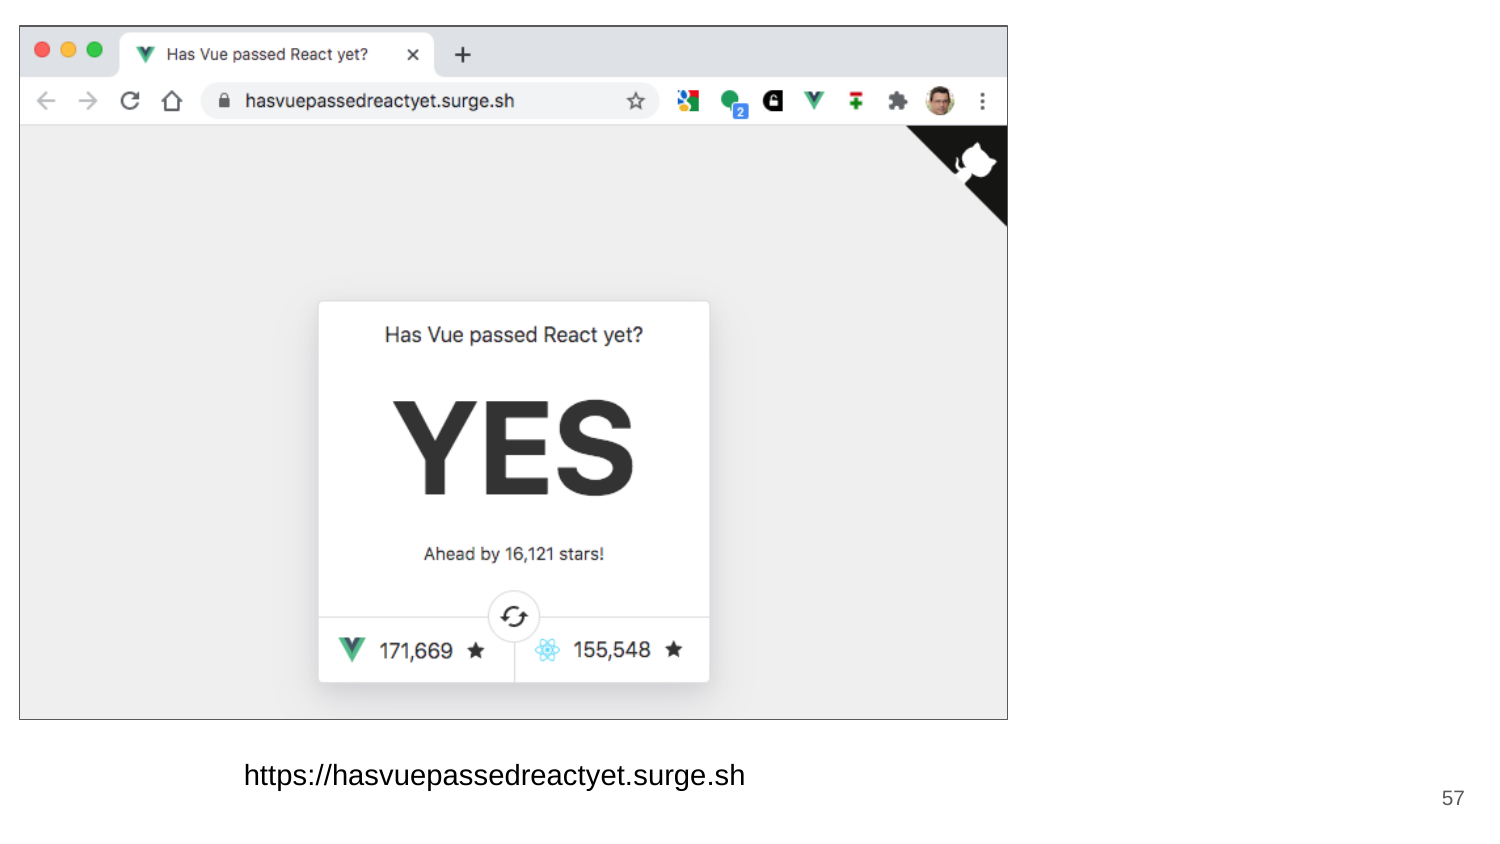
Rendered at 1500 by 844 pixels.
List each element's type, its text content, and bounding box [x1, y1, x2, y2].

text_box https://hasvuepassedreactyet.surge.sh [228, 741, 784, 817]
picture [20, 26, 1008, 719]
slide_number 57 [1389, 764, 1480, 830]
